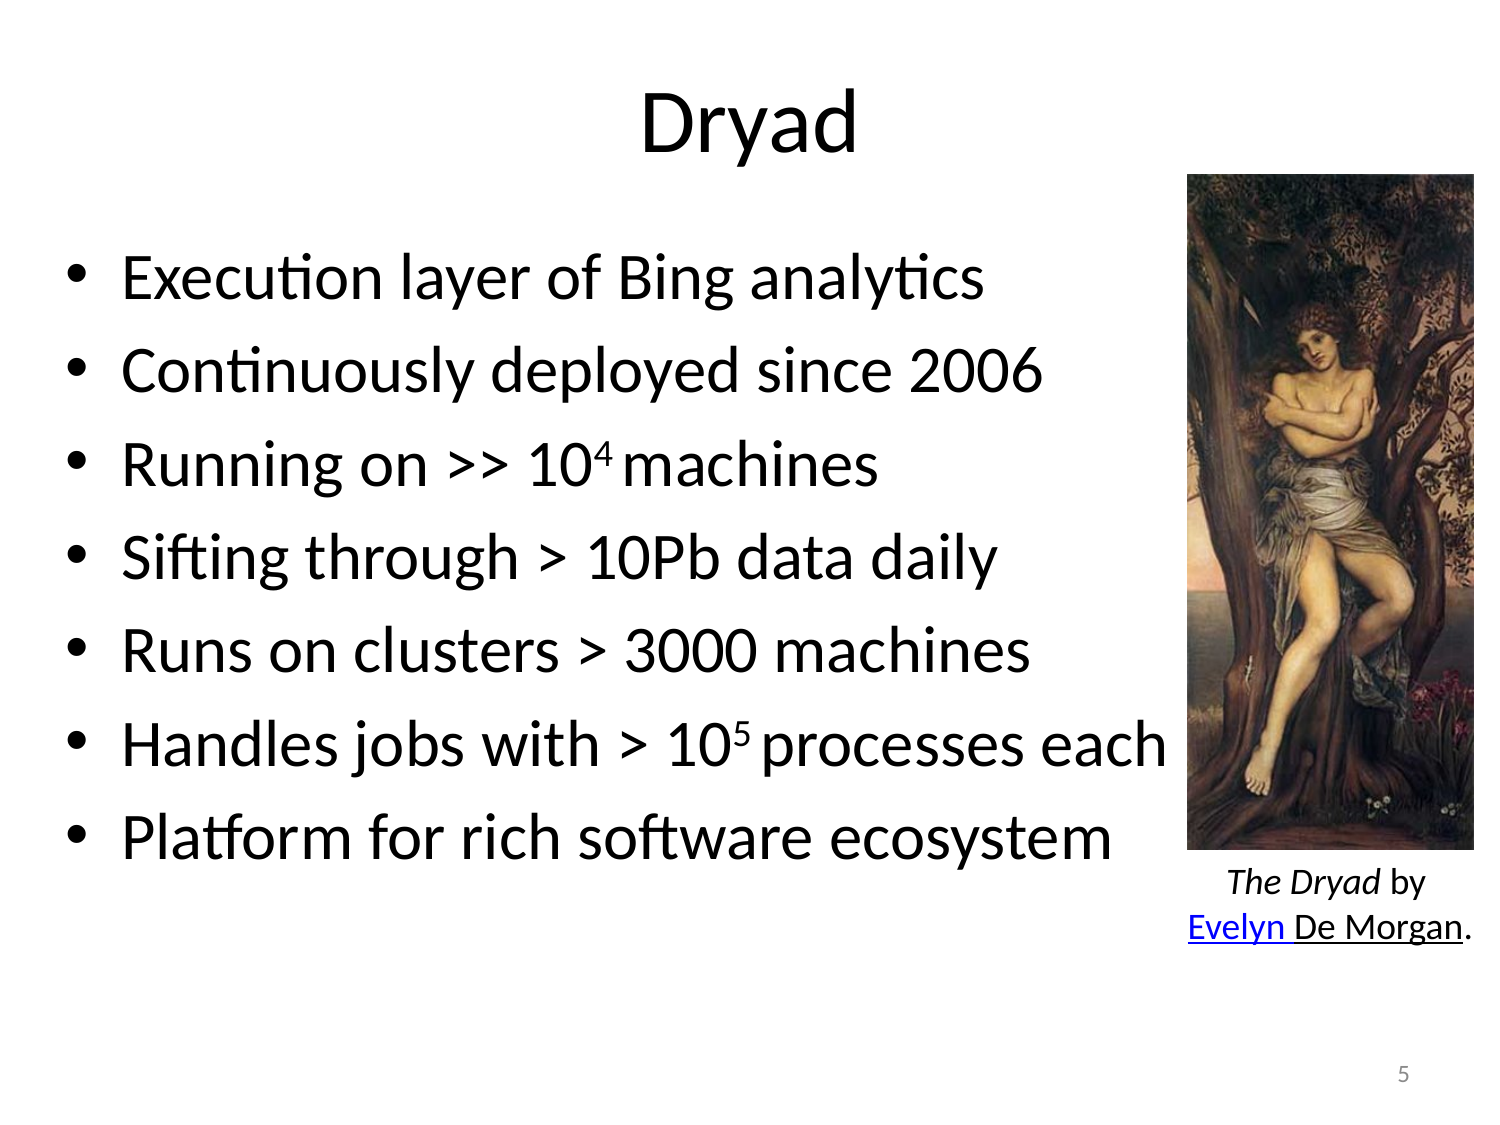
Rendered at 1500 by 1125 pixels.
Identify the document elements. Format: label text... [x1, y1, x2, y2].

text_box The Dryad by Evelyn De Morgan. [1172, 849, 1488, 955]
list Execution layer of Bing analytics Continuously deployed since 2006 Running on >> 104 machines Sifting through > 10Pb data daily Runs on clusters > 3000 machines Handles jobs with > 105 processes each Platform for rich software ecosystem [50, 224, 1425, 1113]
slide_number 5 [1074, 1042, 1425, 1103]
title Dryad [75, 45, 1425, 188]
picture [1187, 174, 1474, 851]
